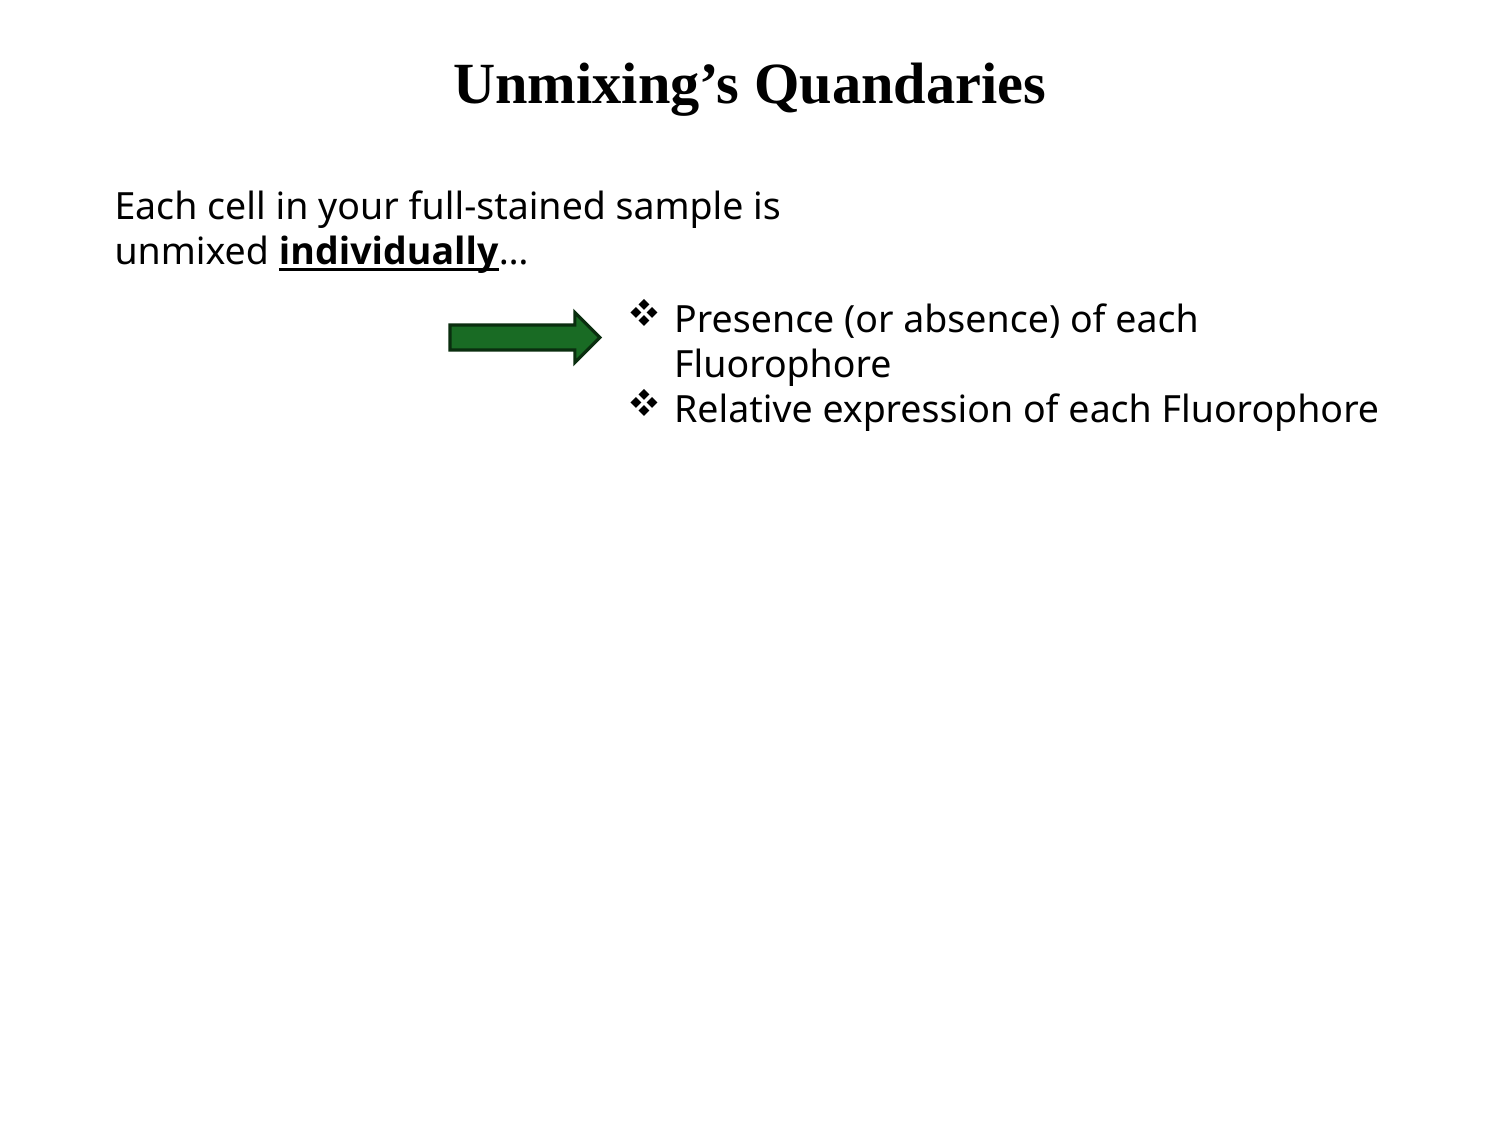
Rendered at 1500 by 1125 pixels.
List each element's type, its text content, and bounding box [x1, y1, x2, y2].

text_box Each cell in your full-stained sample is unmixed individually… [99, 174, 850, 280]
text_box [448, 308, 603, 367]
text_box Unmixing’s Quandaries [149, 37, 1350, 123]
text_box Presence (or absence) of each Fluorophore Relative expression of each Fluorophore [612, 287, 1400, 438]
